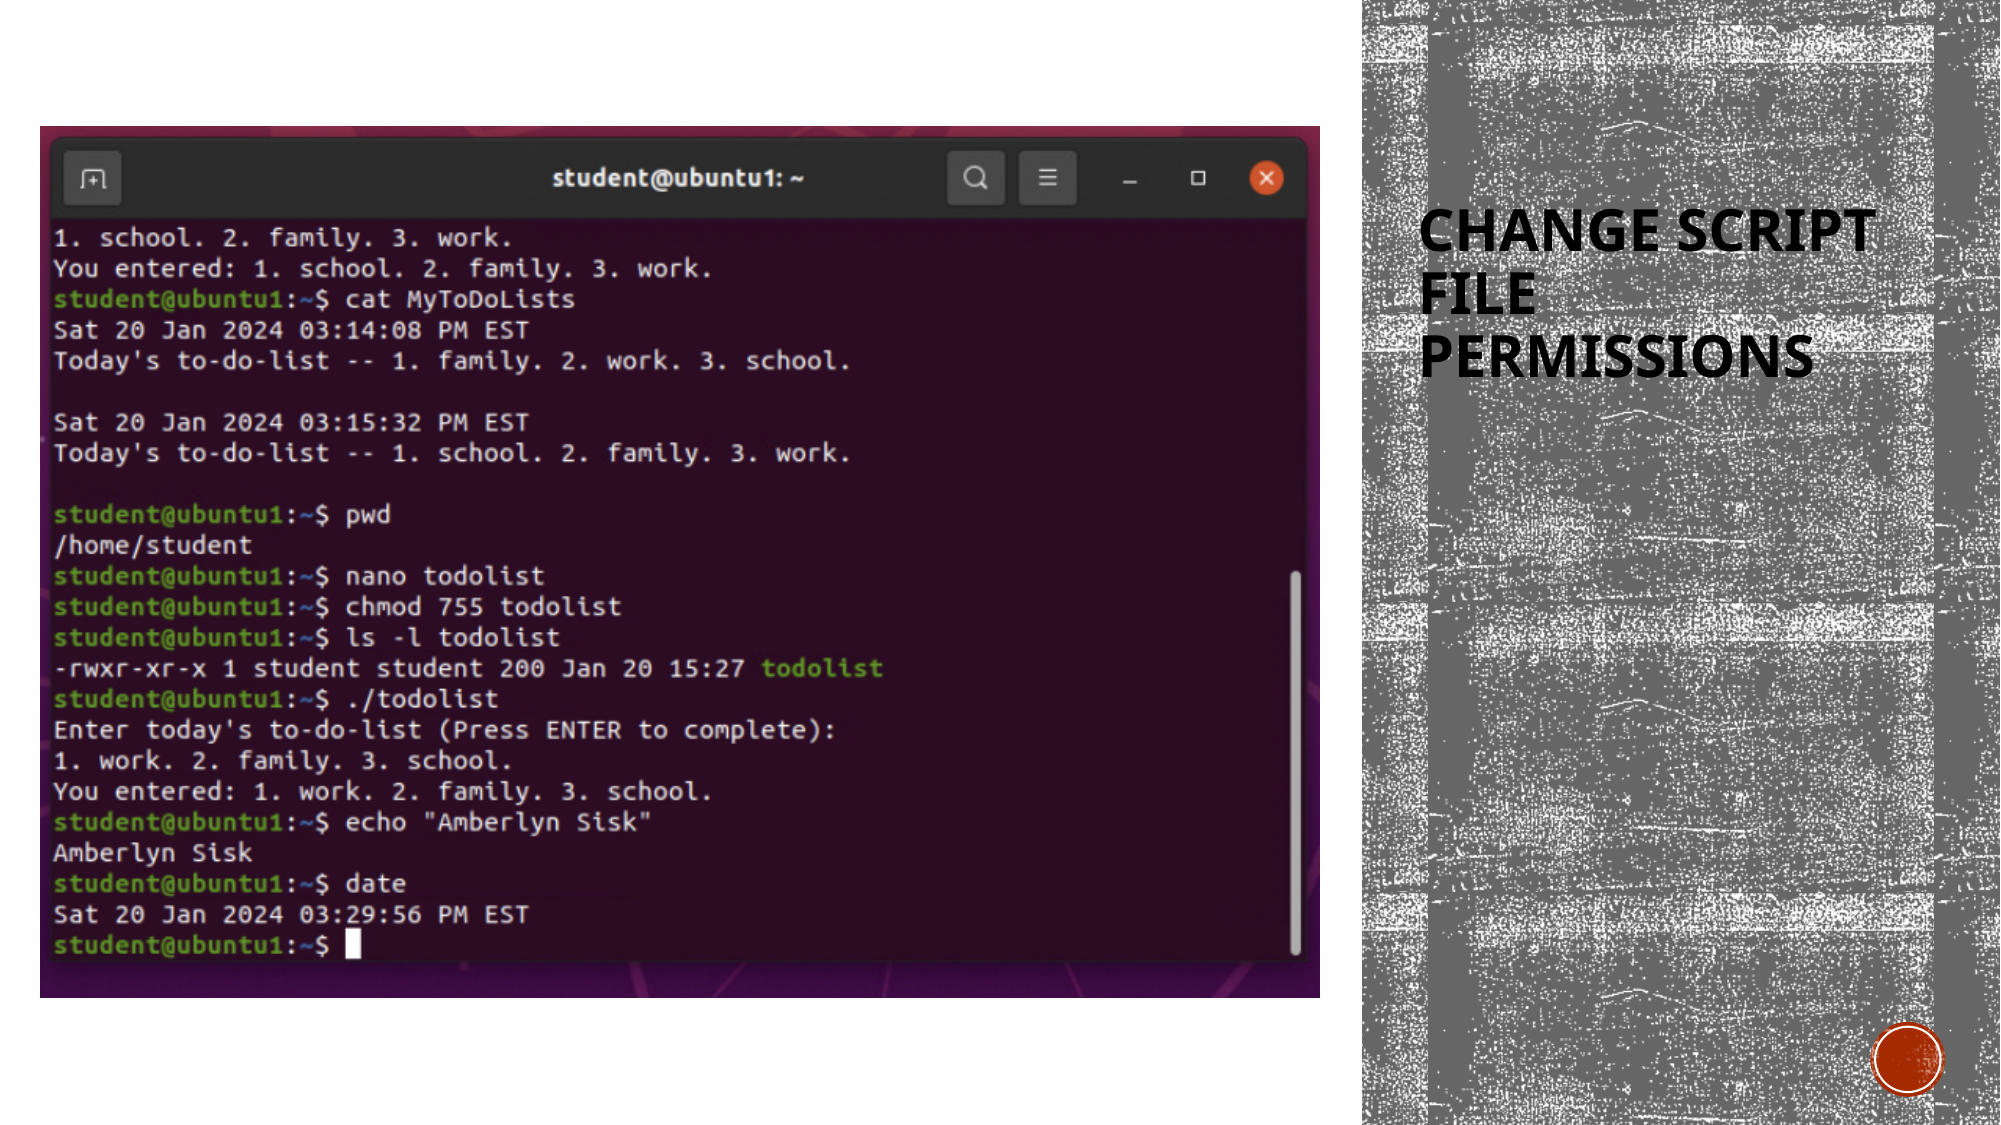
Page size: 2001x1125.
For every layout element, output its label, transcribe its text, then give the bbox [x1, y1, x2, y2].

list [44, 130, 1318, 996]
title Change script file permissions [1402, 112, 1928, 398]
